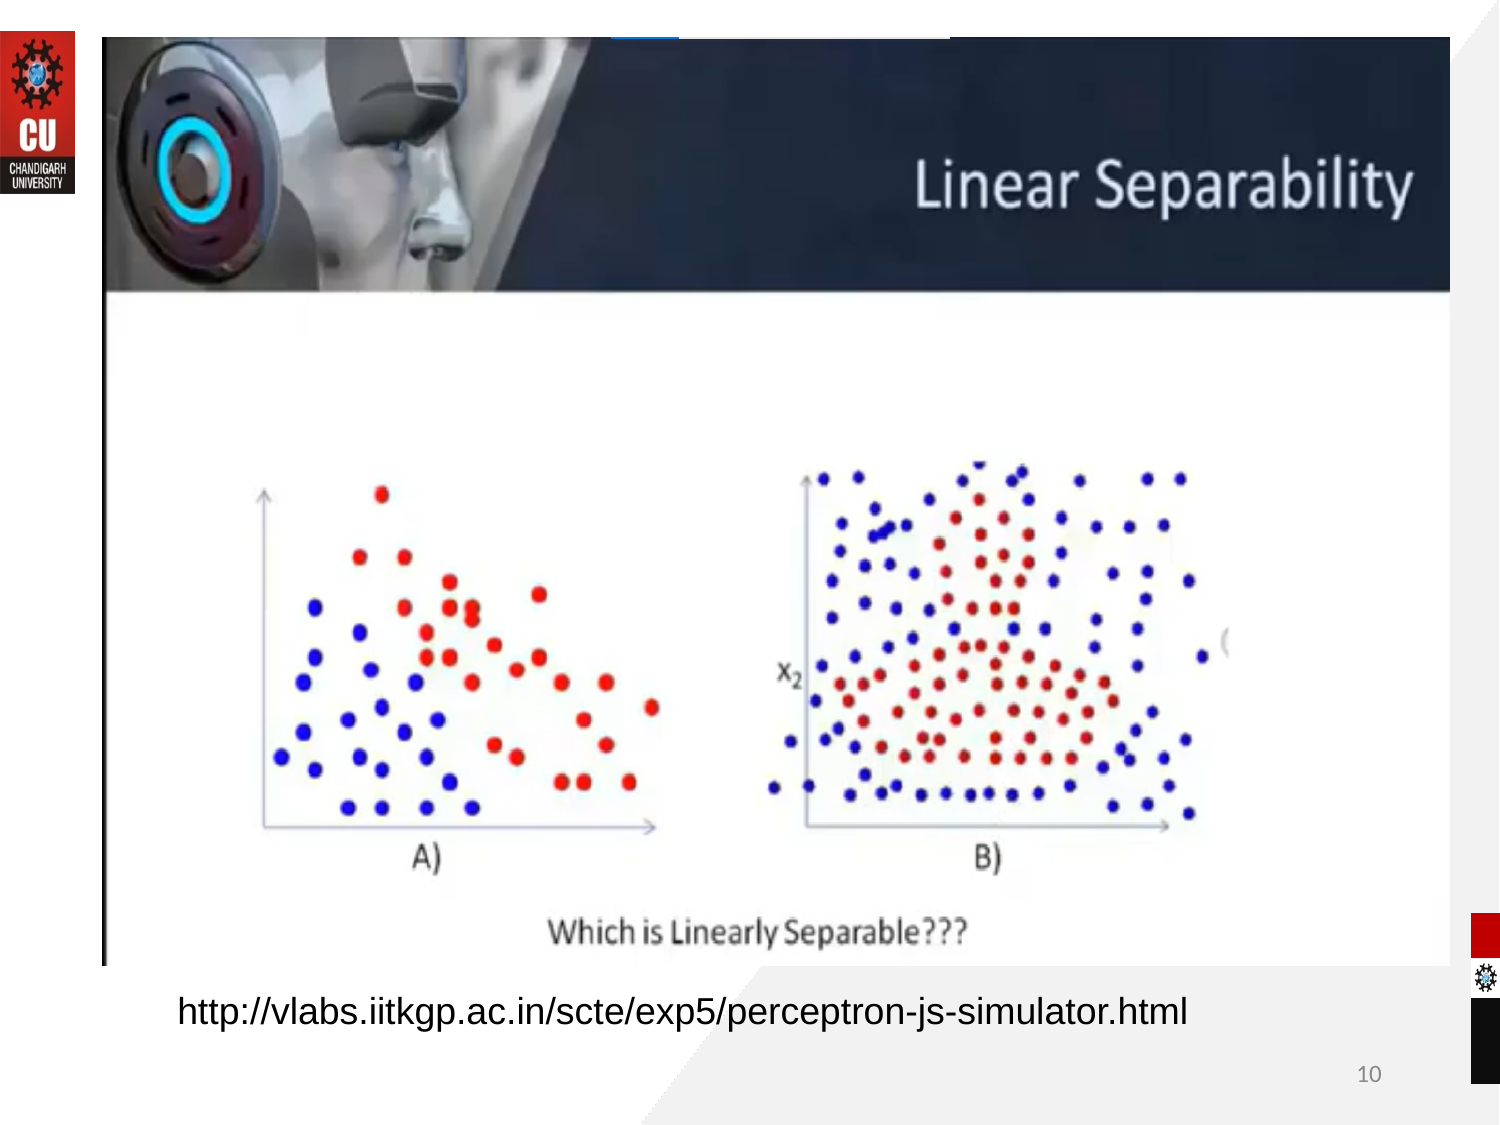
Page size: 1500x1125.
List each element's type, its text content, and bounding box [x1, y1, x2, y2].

slide_number 10 [1059, 1042, 1397, 1103]
picture [0, 0, 1500, 1125]
text_box http://vlabs.iitkgp.ac.in/scte/exp5/perceptron-js-simulator.html [162, 979, 1375, 1040]
